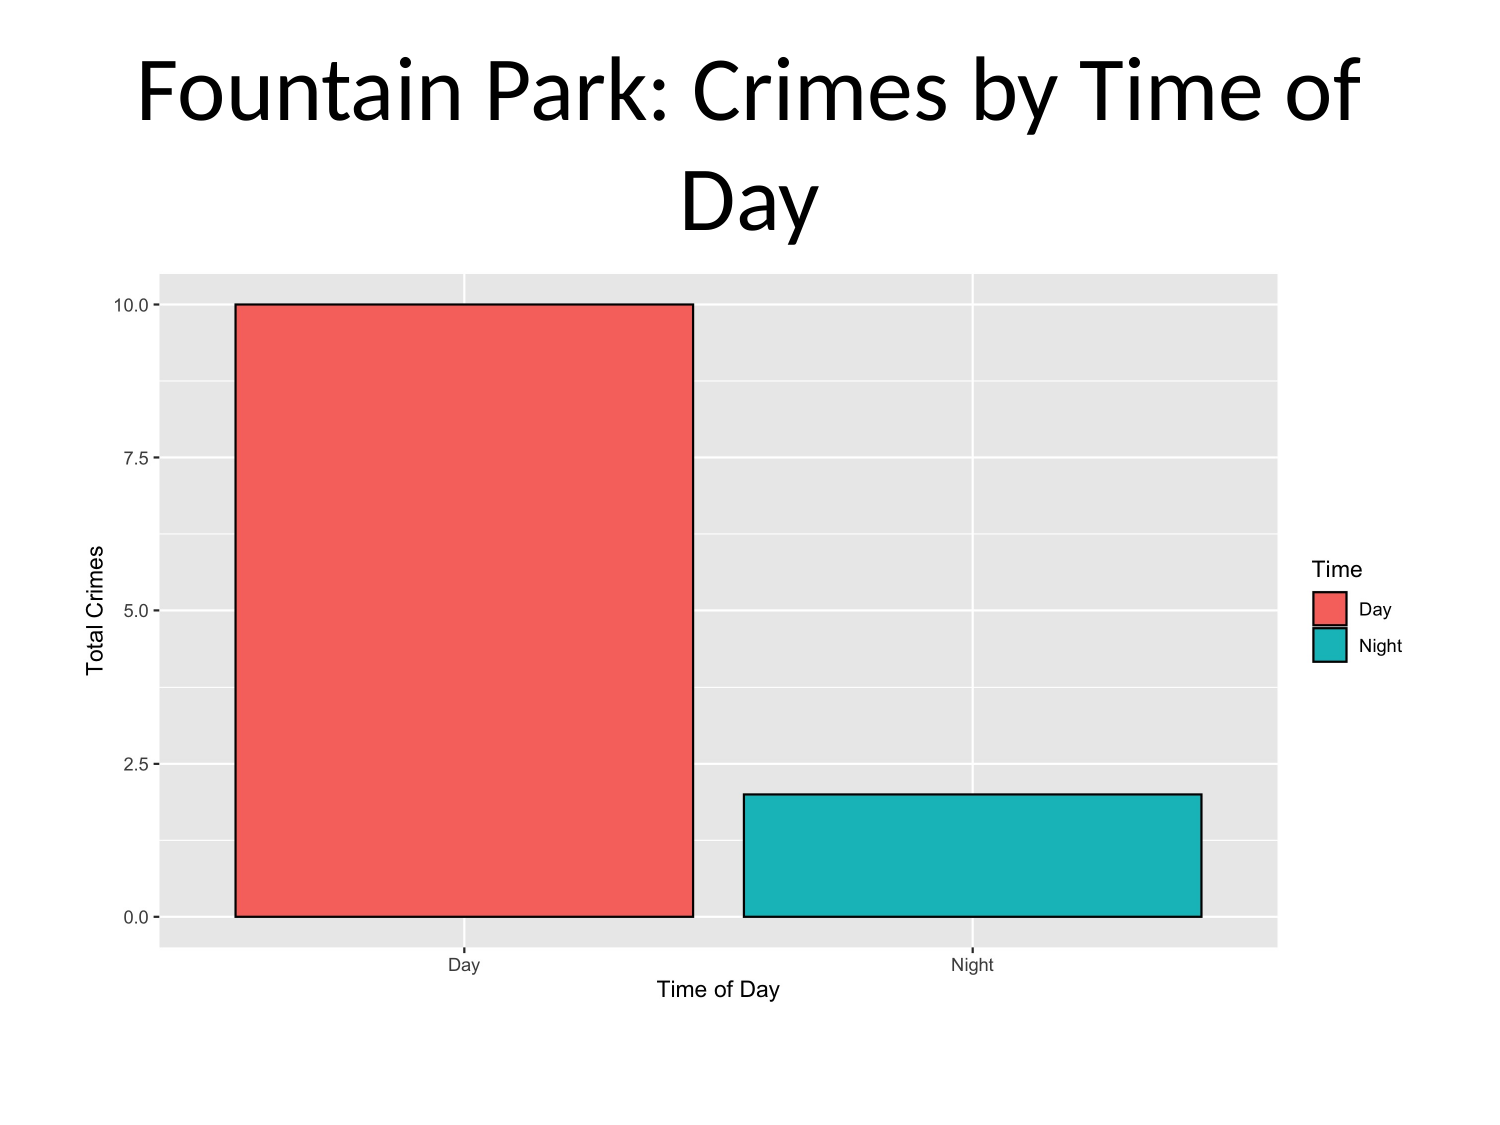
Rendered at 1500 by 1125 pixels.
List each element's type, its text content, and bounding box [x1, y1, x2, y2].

title Fountain Park: Crimes by Time of Day [75, 45, 1425, 233]
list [74, 262, 1426, 1013]
